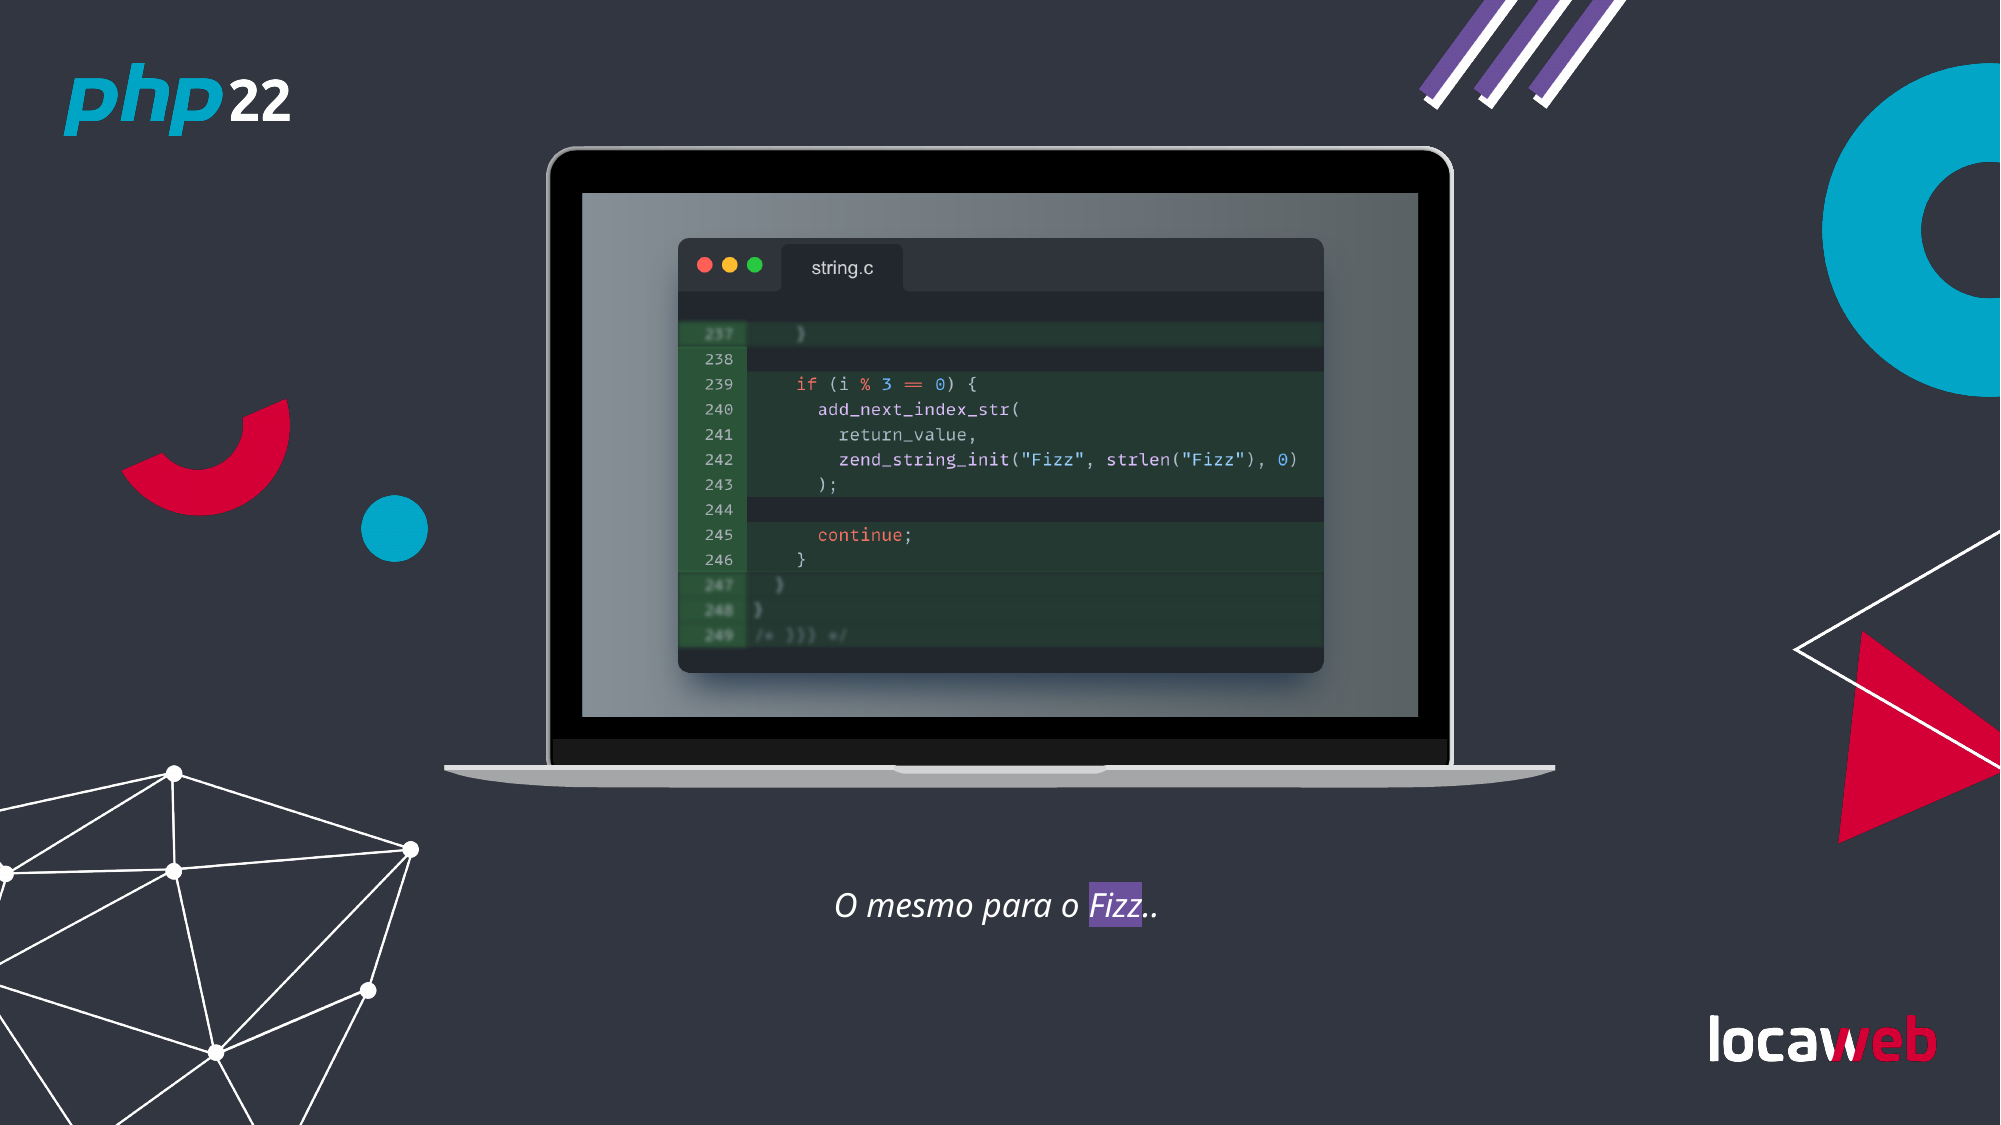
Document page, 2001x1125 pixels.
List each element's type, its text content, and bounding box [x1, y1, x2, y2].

picture [121, 398, 291, 516]
text_box O mesmo para o Fizz.. [546, 868, 1456, 976]
picture [1709, 1015, 1937, 1062]
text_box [444, 146, 1556, 788]
picture [1791, 495, 2000, 844]
picture [1822, 63, 2000, 398]
picture [1417, 0, 1665, 110]
picture [361, 495, 429, 563]
picture [0, 765, 419, 1125]
picture [63, 63, 291, 137]
picture [582, 193, 1419, 717]
